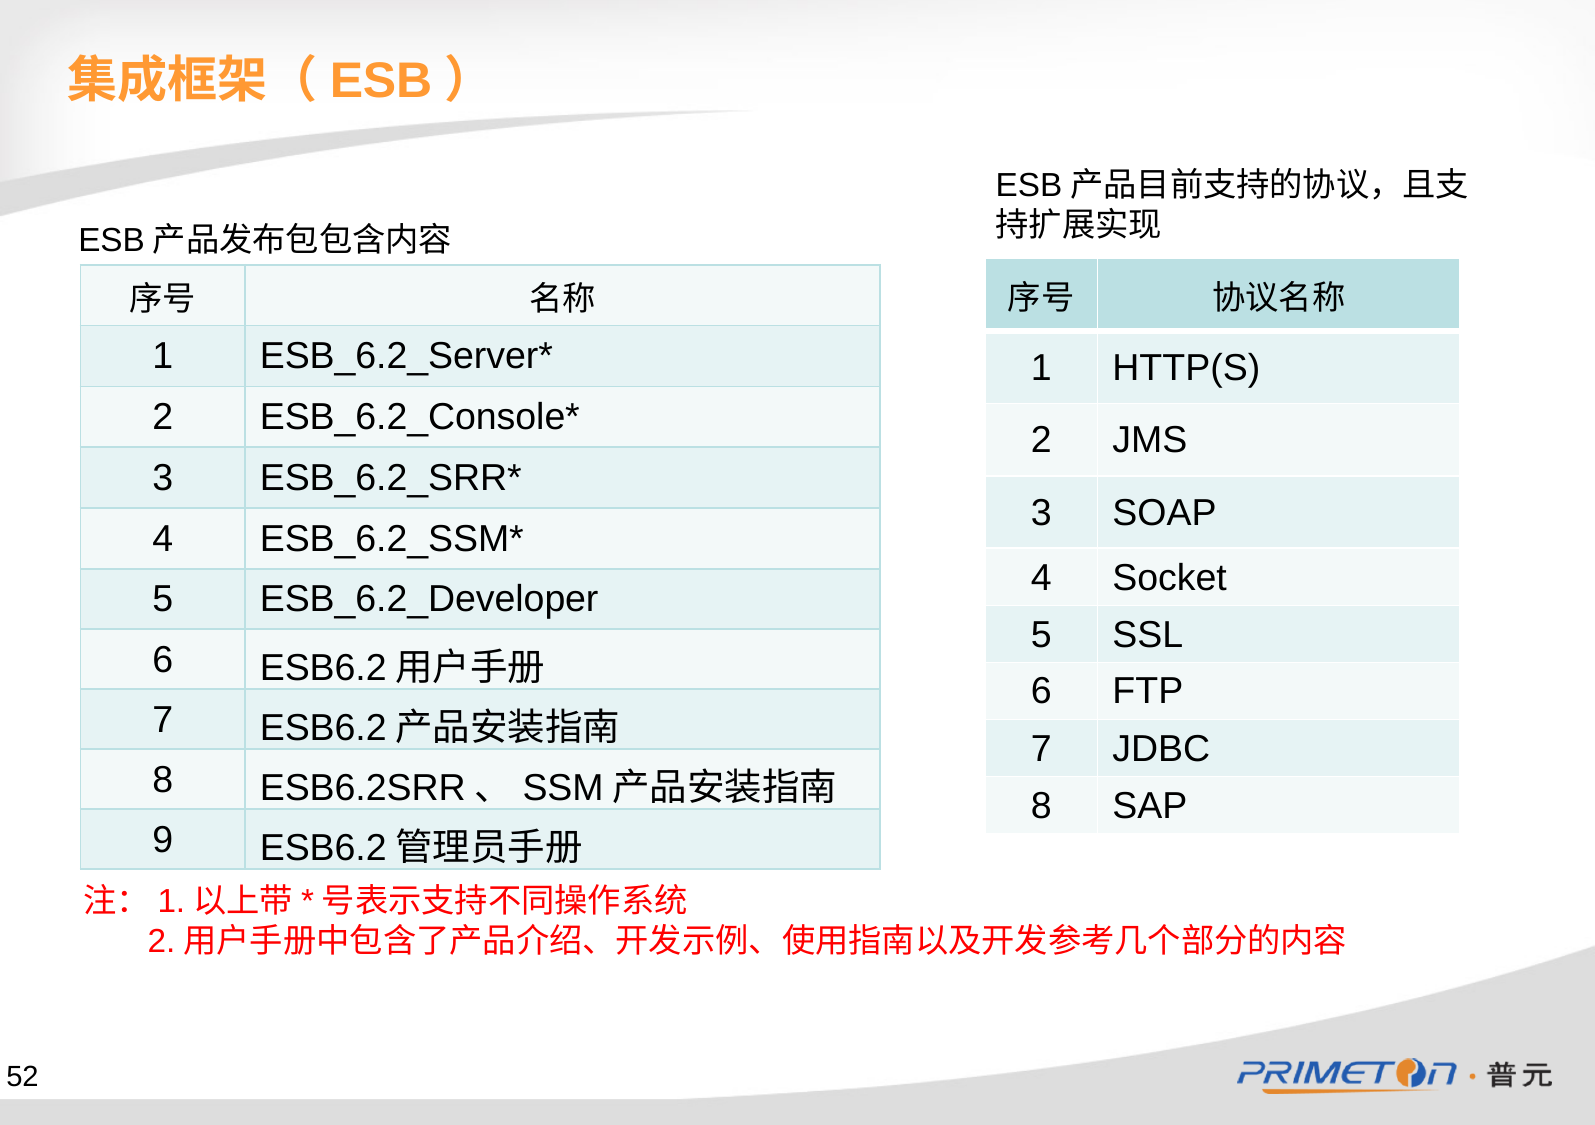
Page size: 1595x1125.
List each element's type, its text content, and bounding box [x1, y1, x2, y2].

table_cell 8 [81, 750, 244, 808]
text_box 集成框架（ESB） [52, 31, 1489, 124]
table_cell 4 [81, 509, 244, 568]
table_cell ESB6.2用户手册 [246, 630, 879, 688]
table_header 名称 [246, 266, 879, 325]
table_cell SSL [1098, 606, 1459, 662]
table_cell 5 [986, 606, 1097, 662]
table_cell ESB_6.2_Console* [246, 387, 879, 446]
table_cell ESB_6.2_Server* [246, 326, 879, 386]
table_cell 8 [986, 777, 1097, 833]
table_cell JMS [1098, 404, 1459, 475]
table_cell 5 [81, 570, 244, 628]
text_box ESB产品发布包包含内容 [63, 210, 467, 266]
table_cell 9 [81, 810, 244, 868]
table_cell SOAP [1098, 477, 1459, 547]
picture [0, 0, 1595, 1125]
table_cell 2 [81, 387, 244, 446]
table_cell 1 [986, 334, 1097, 403]
table_cell 3 [81, 448, 244, 507]
table_header 协议名称 [1098, 259, 1459, 328]
table_header 序号 [986, 259, 1097, 328]
table_cell 2 [986, 404, 1097, 475]
table_cell ESB_6.2_Developer [246, 570, 879, 628]
table_cell 6 [986, 663, 1097, 719]
slide_number 52 [0, 1049, 67, 1101]
table_header 序号 [81, 266, 244, 325]
table_cell 7 [986, 720, 1097, 776]
table_cell JDBC [1098, 720, 1459, 776]
table_cell 4 [986, 549, 1097, 605]
table_cell ESB_6.2_SSM* [246, 509, 879, 568]
table_cell HTTP(S) [1098, 334, 1459, 403]
text_box ESB产品目前支持的协议，且支 持扩展实现 [980, 155, 1485, 251]
table_cell SAP [1098, 777, 1459, 833]
table_cell ESB6.2管理员手册 [246, 810, 879, 868]
table_cell 3 [986, 477, 1097, 547]
table_cell ESB6.2SRR、SSM产品安装指南 [246, 750, 879, 808]
table_cell 1 [81, 326, 244, 386]
table_cell ESB6.2产品安装指南 [246, 690, 879, 748]
table_cell Socket [1098, 549, 1459, 605]
text_box 注：1.以上带*号表示支持不同操作系统 2.用户手册中包含了产品介绍、开发示例、使用指南以及开发参考几个部分的内容 [68, 871, 1363, 967]
table_cell 7 [81, 690, 244, 748]
table_cell FTP [1098, 663, 1459, 719]
table_cell ESB_6.2_SRR* [246, 448, 879, 507]
table_cell 6 [81, 630, 244, 688]
